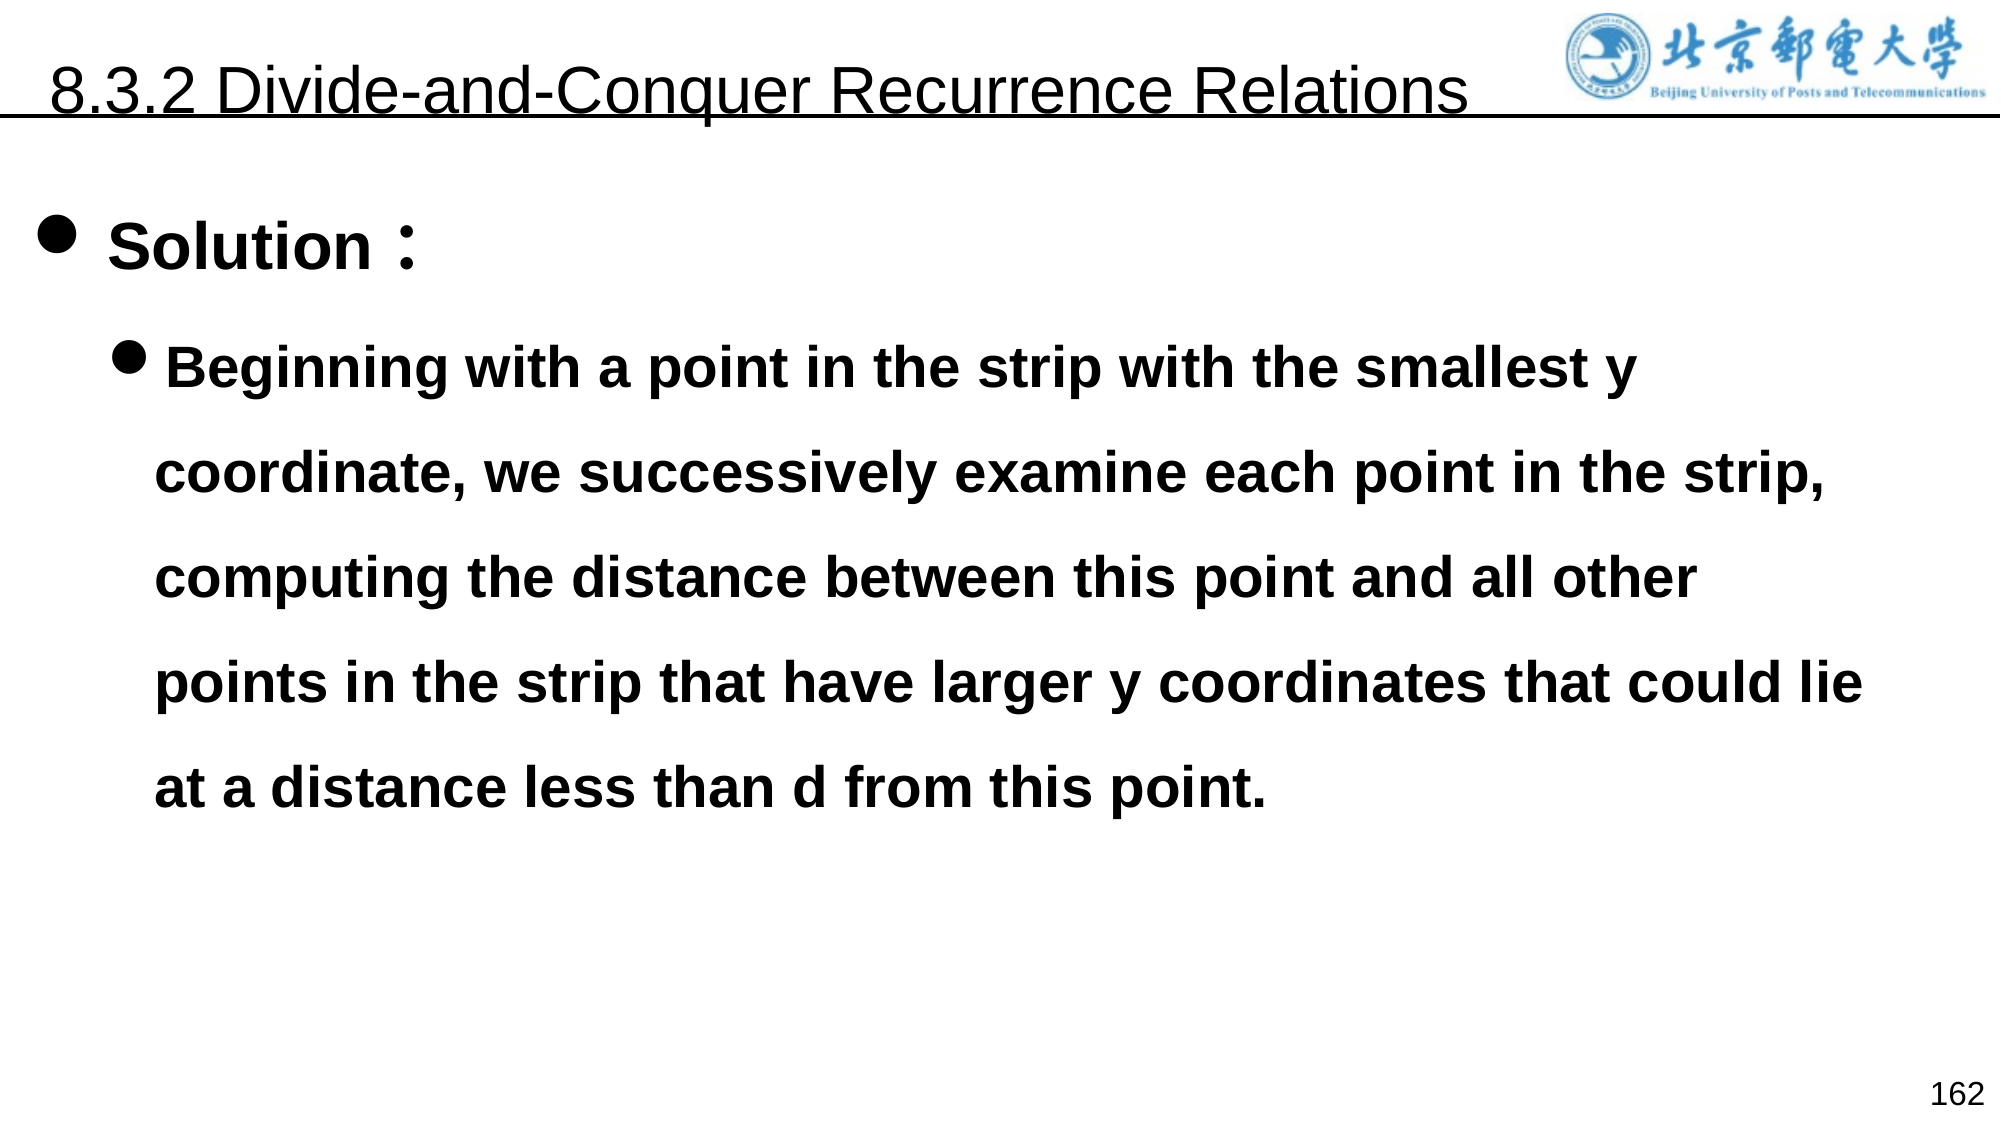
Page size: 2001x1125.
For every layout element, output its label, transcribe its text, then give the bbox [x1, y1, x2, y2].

text_box Solution： Beginning with a point in the strip with the smallest y coordinate, we successively examine each point in the strip, computing the distance between this point and all other points in the strip that have larger y coordinates that could lie at a distance less than d from this point. [17, 155, 1905, 1041]
picture [1849, 13, 1988, 101]
text_box 8.3.2 Divide-and-Conquer Recurrence Relations [34, 0, 1849, 135]
